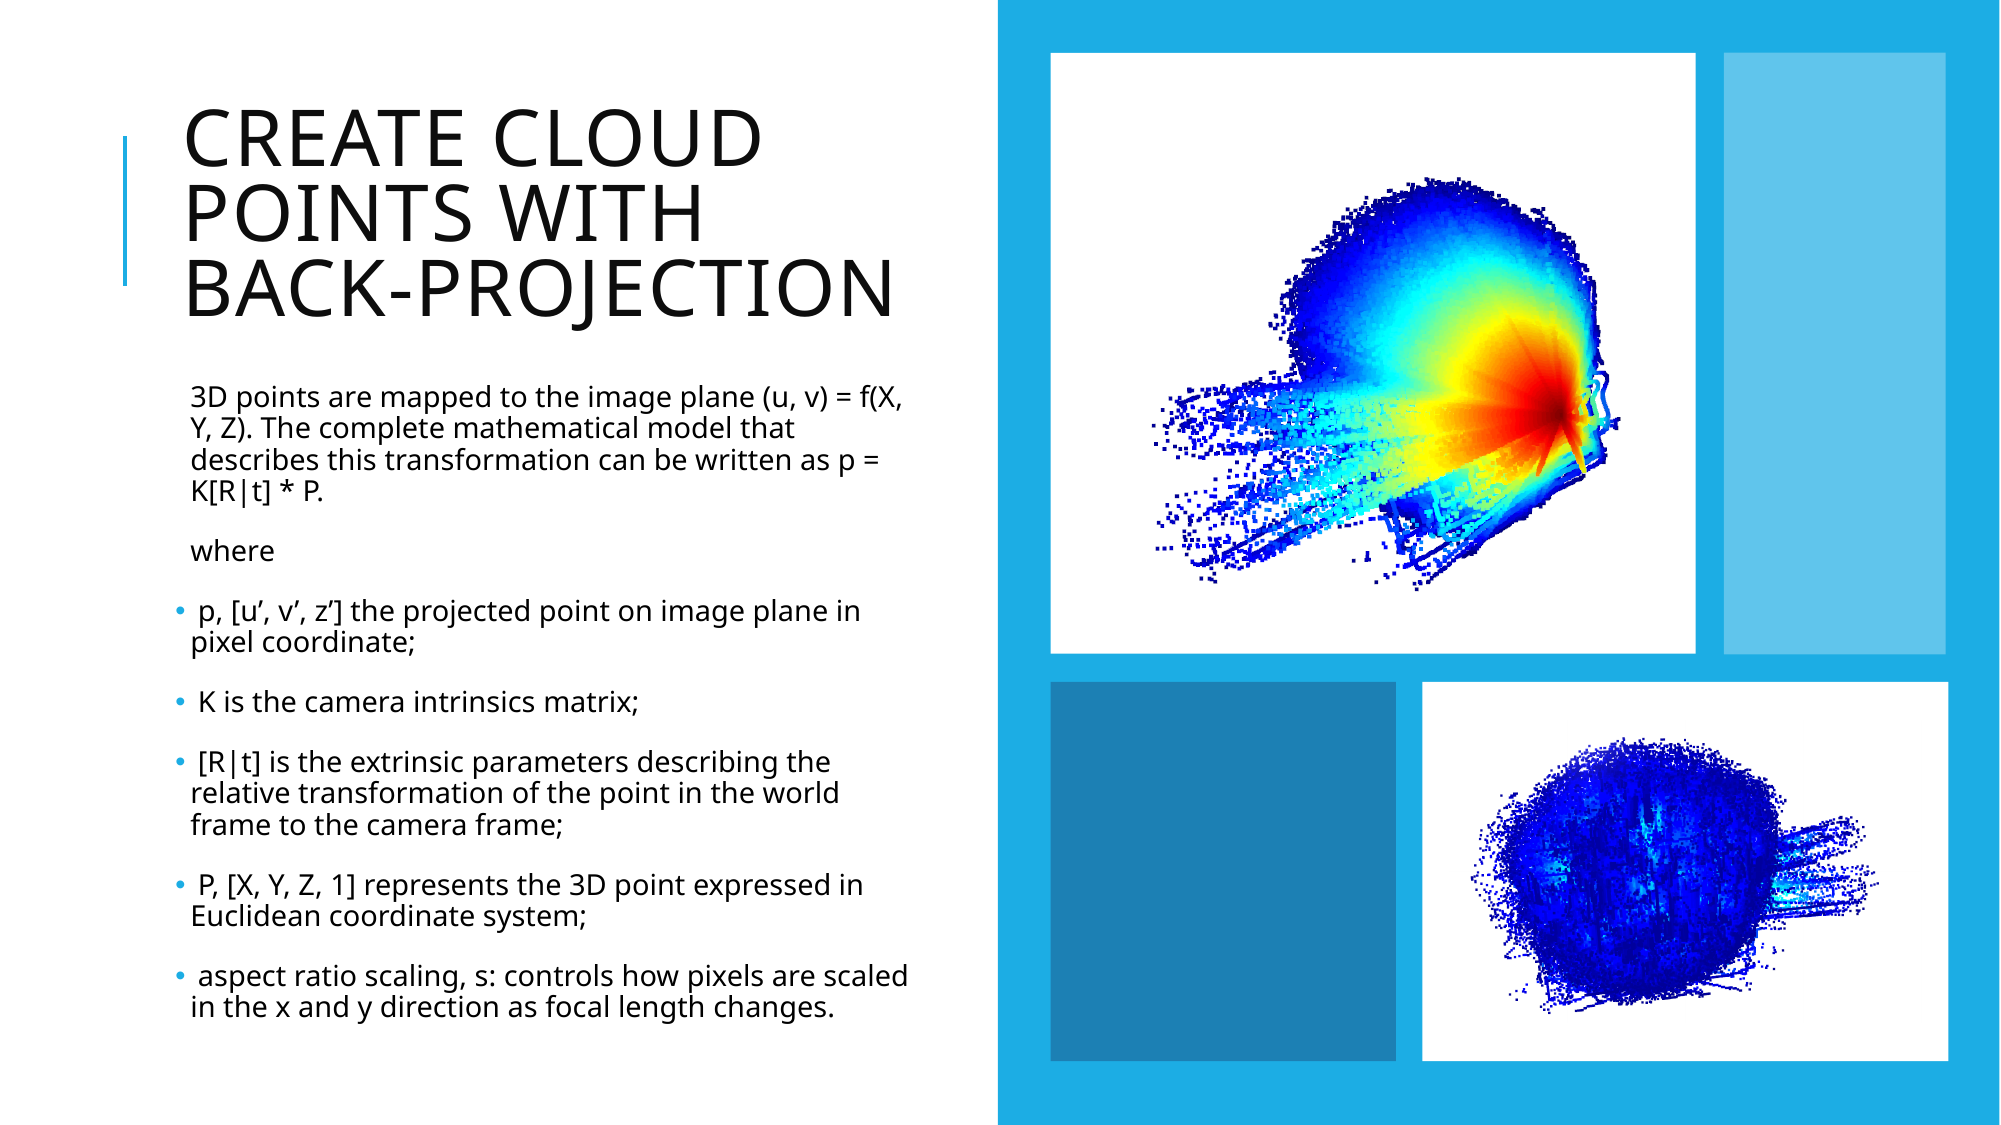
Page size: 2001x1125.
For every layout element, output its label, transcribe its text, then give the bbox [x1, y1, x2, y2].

text_box [1049, 51, 1697, 655]
picture [1077, 96, 1669, 610]
text_box [1421, 681, 1950, 1063]
list 3D points are mapped to the image plane (u, v) = f(X, Y, Z). The complete mathematical model that describes this transformation can be written as p = K[R|t] * P. where p, [u’, v’, z’] the projected point on image plane in pixel coordinate; K is the camera intrinsics matrix; [R|t] is the extrinsic parameters describing the relative transformation of the point in the world frame to the camera frame; P, [X, Y, Z, 1] represents the 3D point expressed in Euclidean coordinate system; aspect ratio scaling, s: controls how pixels are scaled in the x and y direction as focal length changes. [168, 375, 932, 1035]
text_box [997, 0, 2000, 1125]
text_box [1723, 51, 1947, 656]
text_box [1049, 681, 1397, 1063]
title CREATE CLOUD POINTS WITH BACK-PROJECTION [168, 96, 945, 342]
picture [1448, 720, 1922, 1023]
